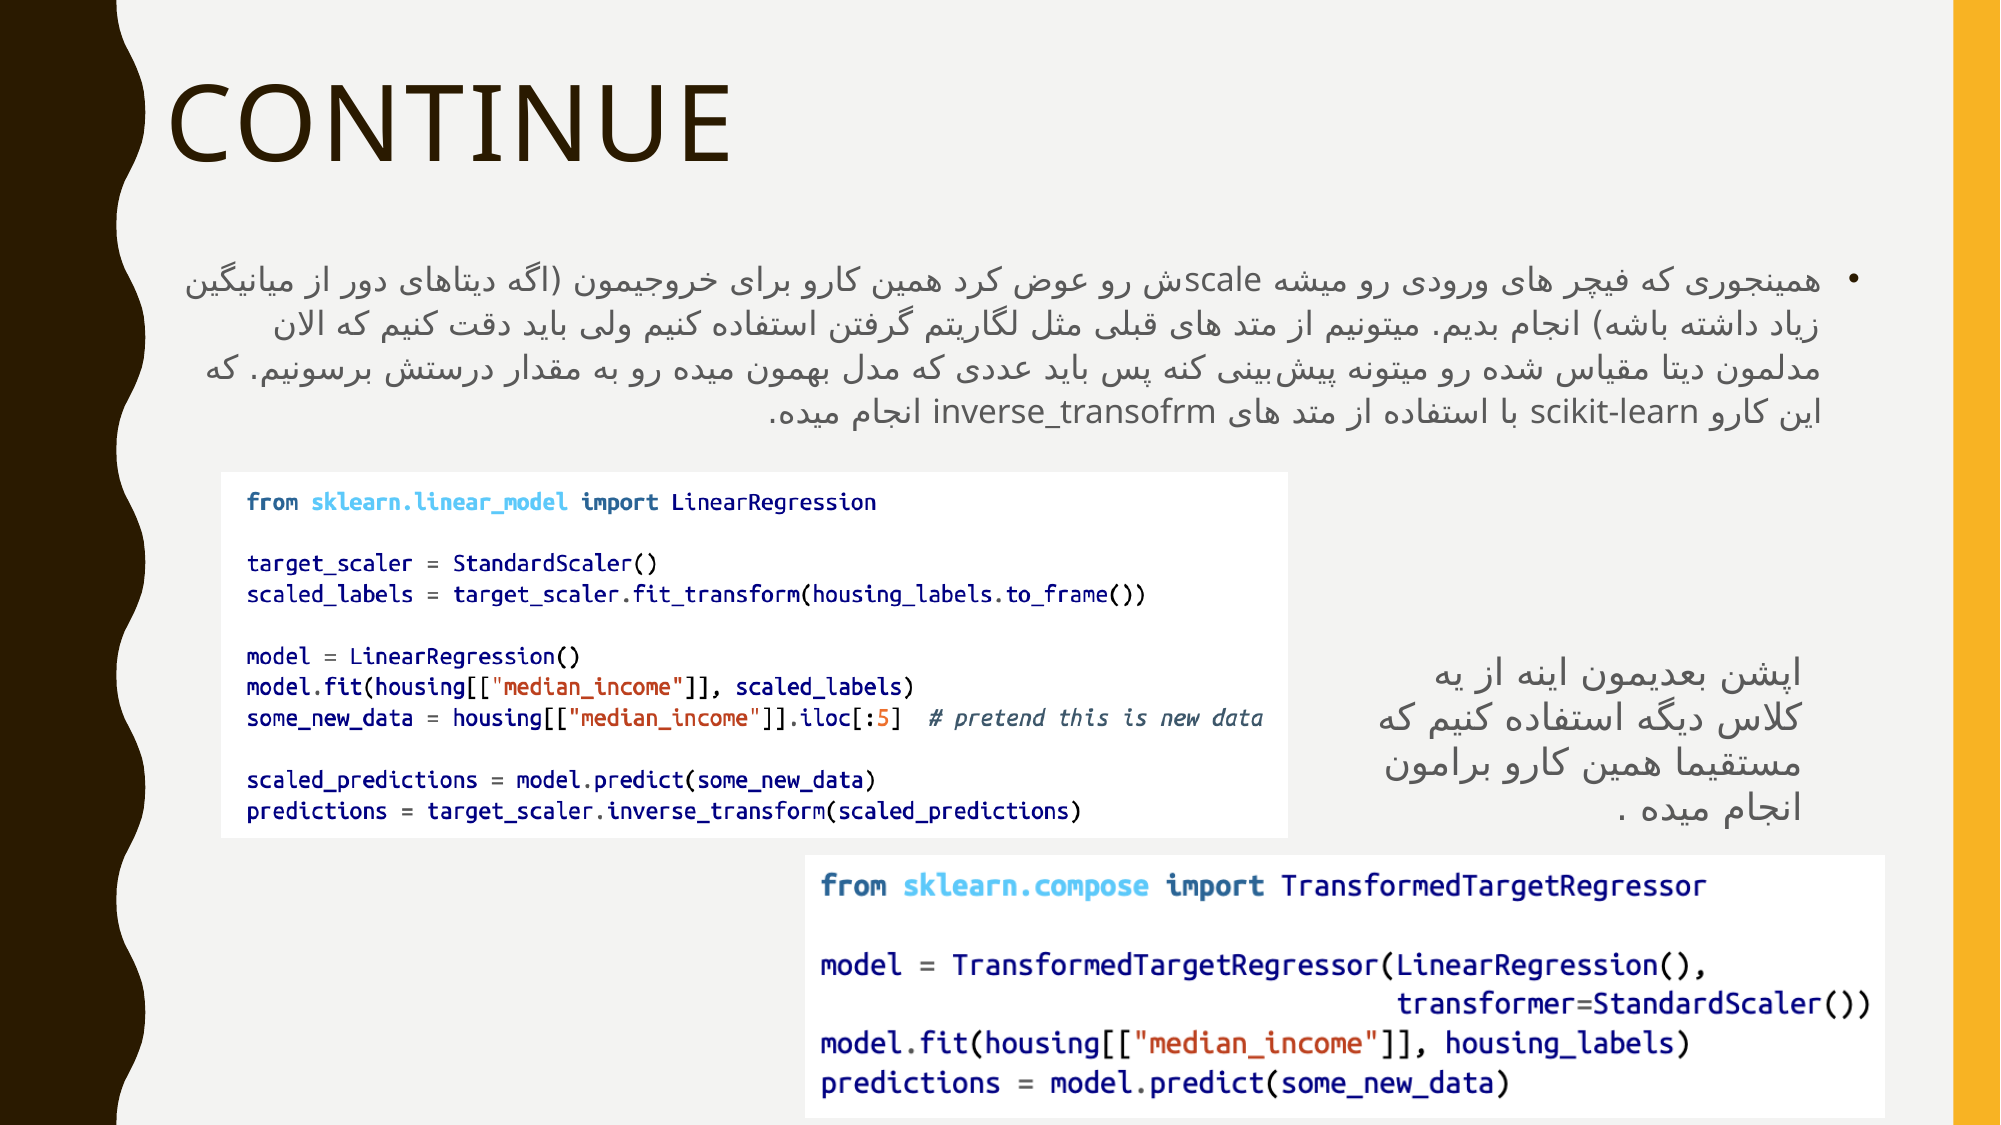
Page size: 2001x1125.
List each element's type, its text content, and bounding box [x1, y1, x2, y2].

list همینجوری که فیچر های ورودی رو میشه scaleش رو عوض کرد همین کارو برای خروجیمون (اگه دیتاهای دور از میانیگین زیاد داشته باشه) انجام بدیم. میتونیم از متد های قبلی مثل لگاریتم گرفتن استفاده کنیم ولی باید دقت کنیم که الان مدلمون دیتا مقیاس شده رو میتونه پیش‌بینی کنه پس باید عددی که مدل بهمون میده رو به مقدار درستش برسونیم. که این کارو scikit-learn با استفاده از متد های inverse_transofrm انجام میده. [150, 247, 1875, 1063]
text_box اپشن بعدیمون اینه از یه کلاس دیگه استفاده کنیم که مستقیما همین کارو برامون انجام میده . [1345, 640, 1818, 836]
picture [221, 471, 1288, 838]
title continue [150, 62, 1875, 195]
picture [805, 855, 1885, 1118]
